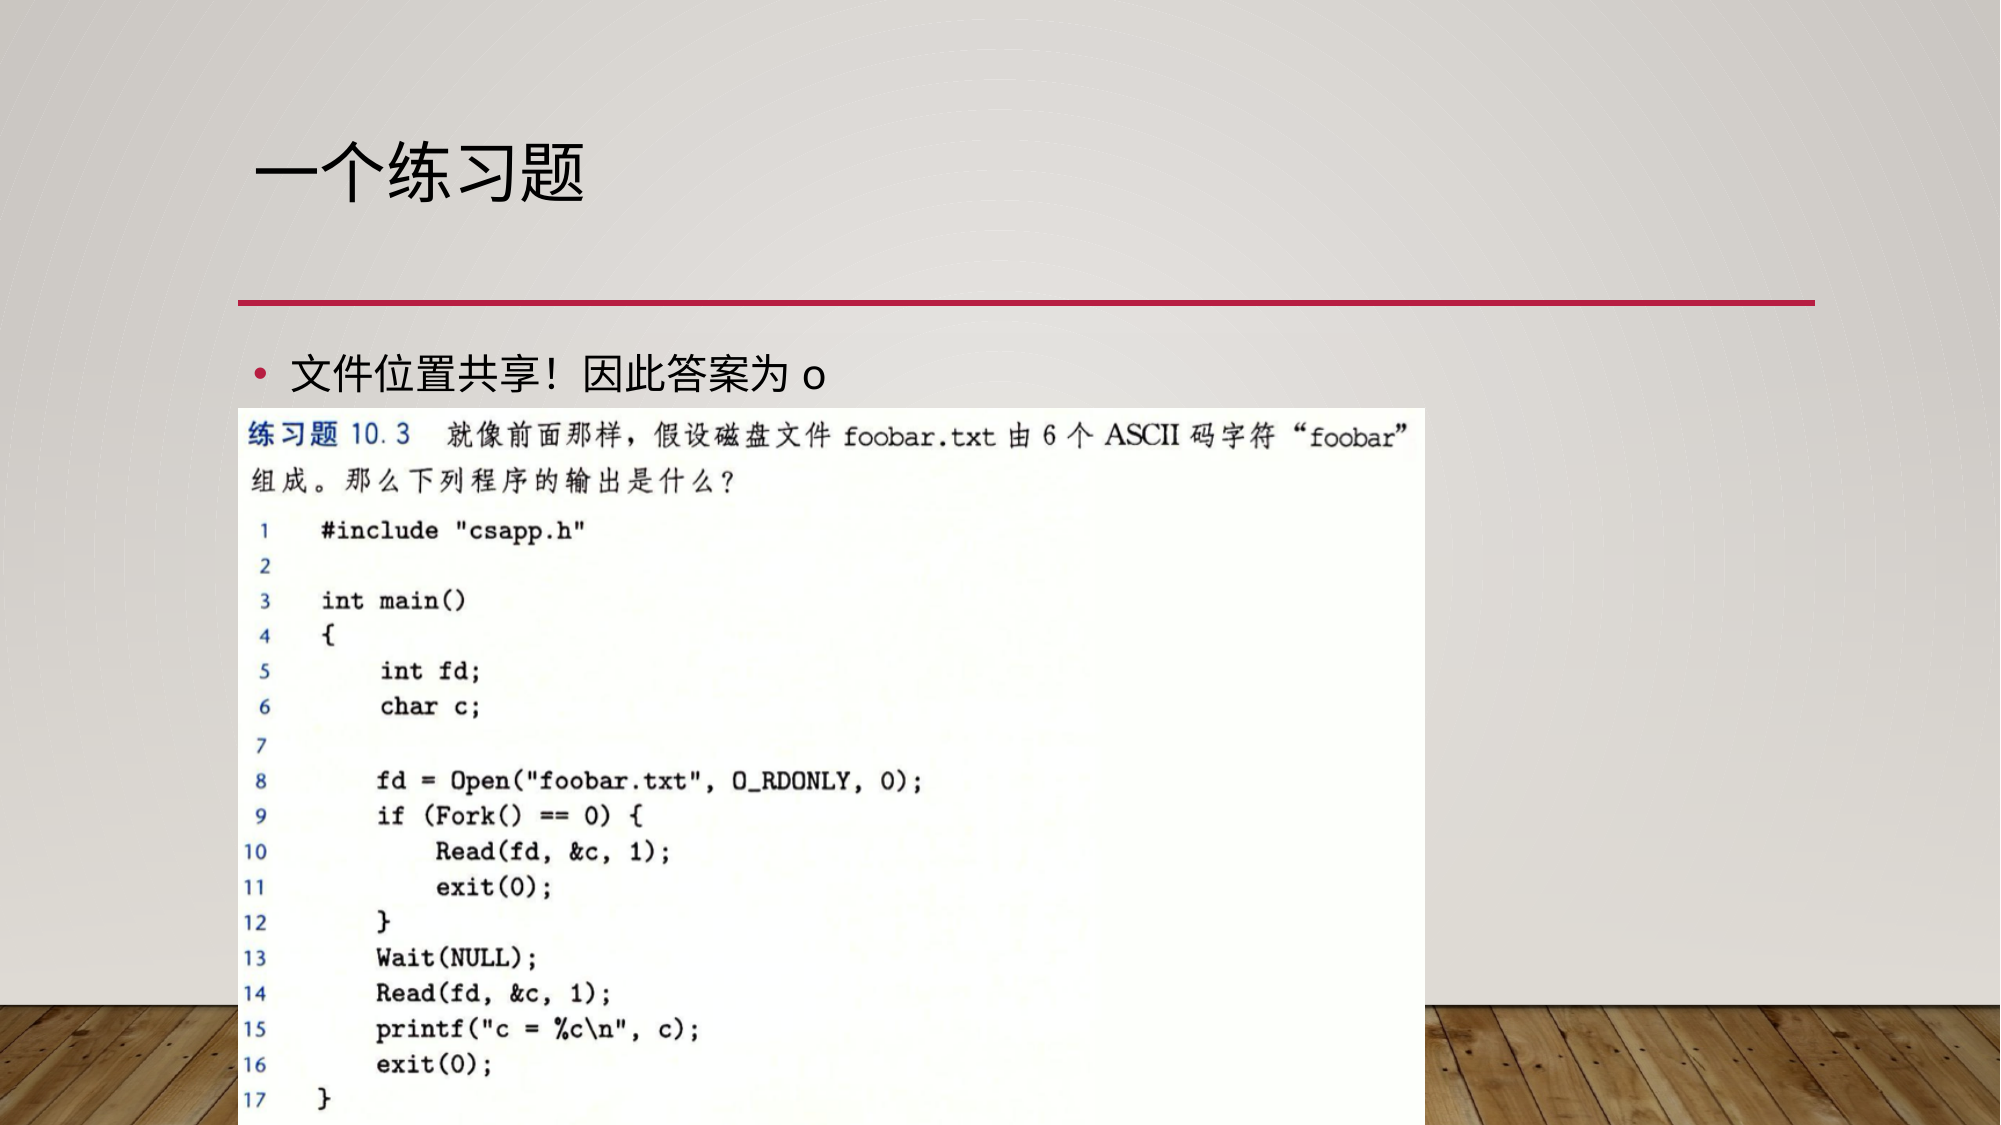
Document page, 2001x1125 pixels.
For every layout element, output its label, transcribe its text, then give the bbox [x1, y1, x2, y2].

title 一个练习题 [238, 131, 1814, 305]
list 文件位置共享！因此答案为o [238, 330, 1814, 897]
picture [0, 408, 2000, 1125]
